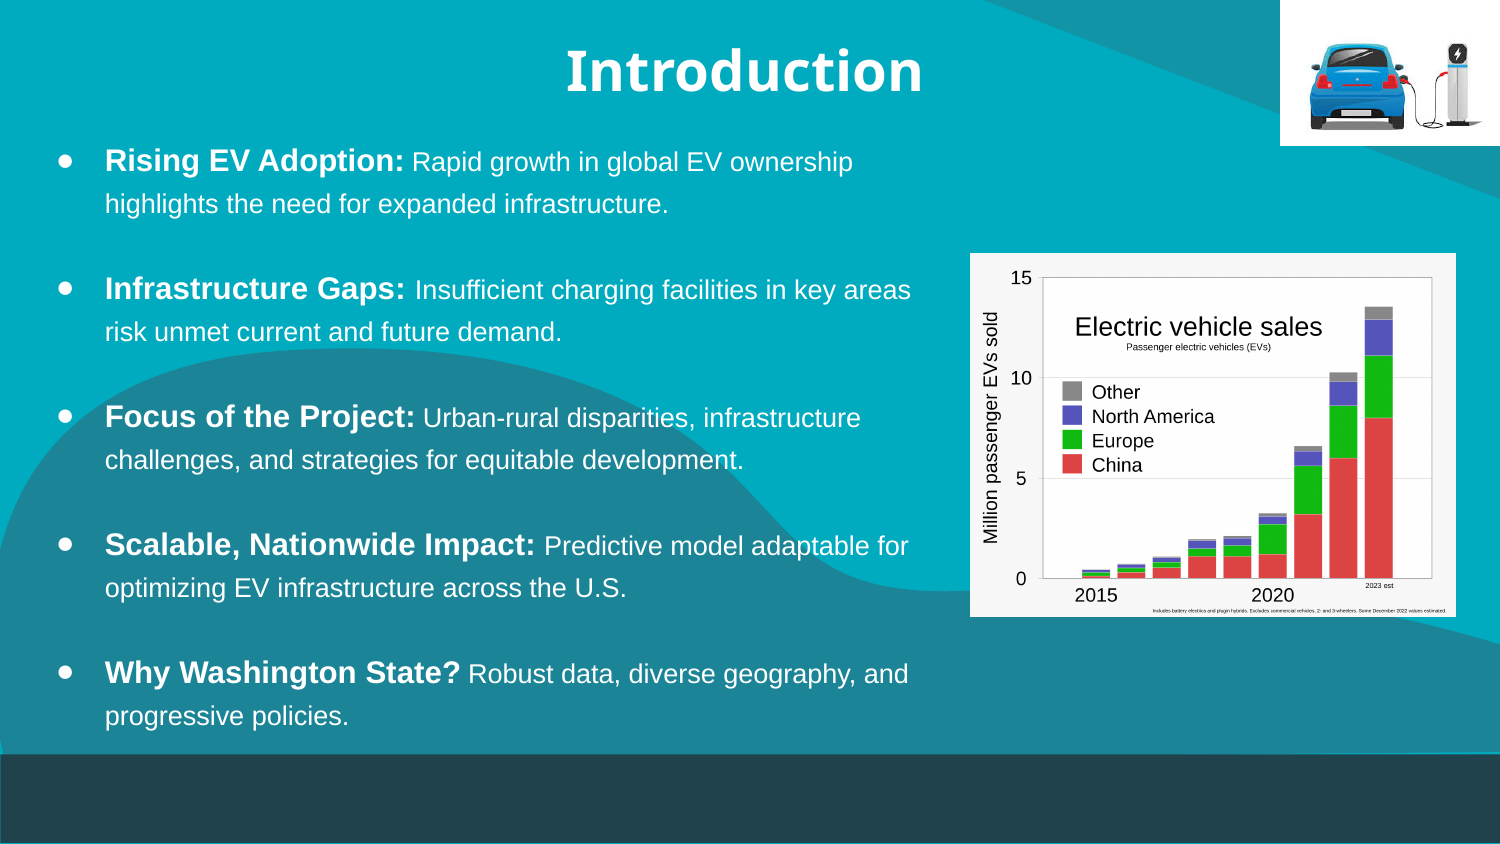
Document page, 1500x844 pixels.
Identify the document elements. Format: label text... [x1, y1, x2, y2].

picture [970, 252, 1457, 617]
title Introduction [112, 21, 1275, 116]
list Rising EV Adoption: Rapid growth in global EV ownership highlights the need for expanded infrastructure. Infrastructure Gaps: Insufficient charging facilities in key areas risk unmet current and future demand. Focus of the Project: Urban-rural disparities, infrastructure challenges, and strategies for equitable development. Scalable, Nationwide Impact: Predictive model adaptable for optimizing EV infrastructure across the U.S. Why Washington State? Robust data, diverse geography, and progressive policies. [14, 71, 943, 722]
picture [1280, 0, 1500, 147]
